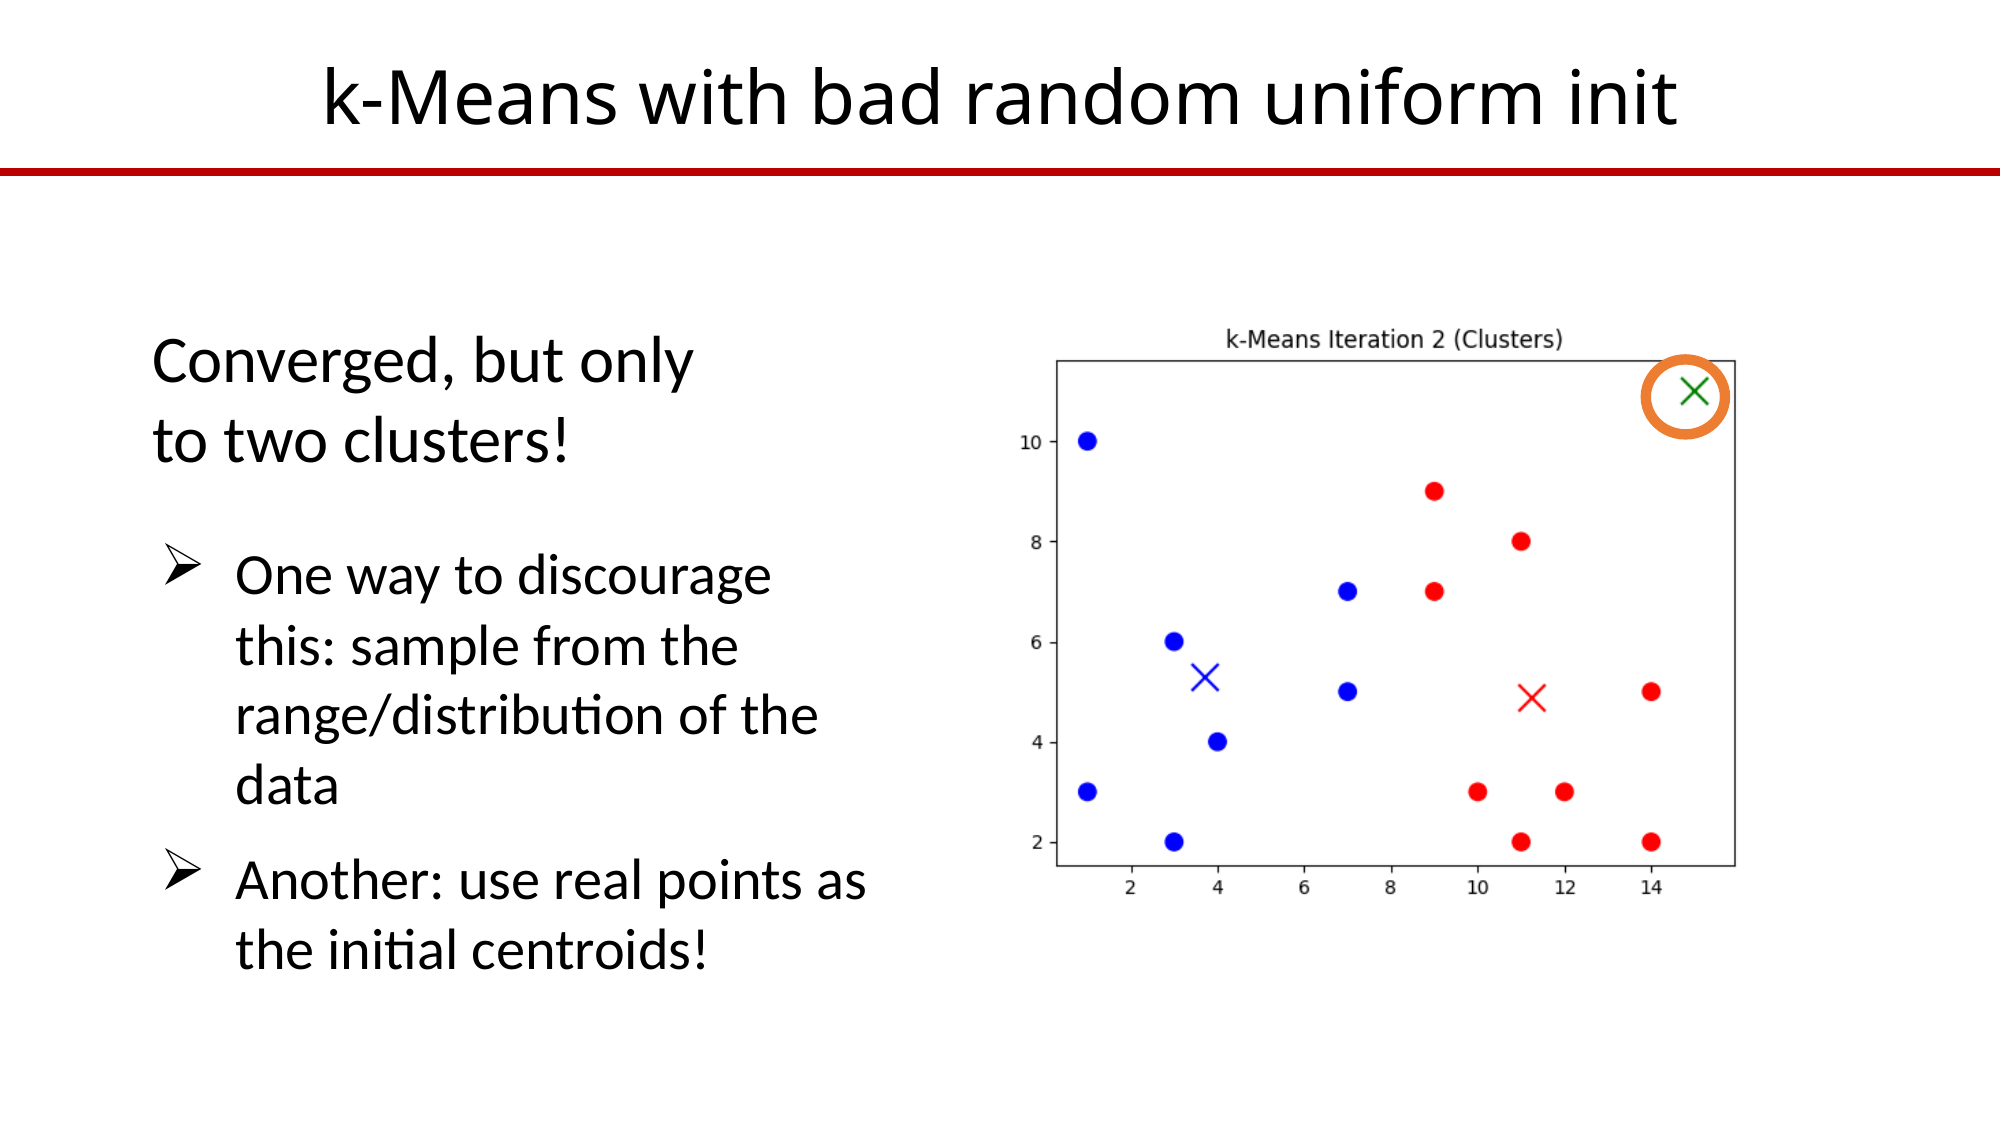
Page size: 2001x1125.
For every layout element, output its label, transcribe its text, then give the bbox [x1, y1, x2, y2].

title k-Means with bad random uniform init [137, 50, 1863, 150]
text_box Converged, but only to two clusters! [137, 308, 721, 484]
text_box One way to discourage this: sample from the range/distribution of the data Another: use real points as the initial centroids! [137, 529, 892, 989]
picture [947, 281, 1822, 938]
